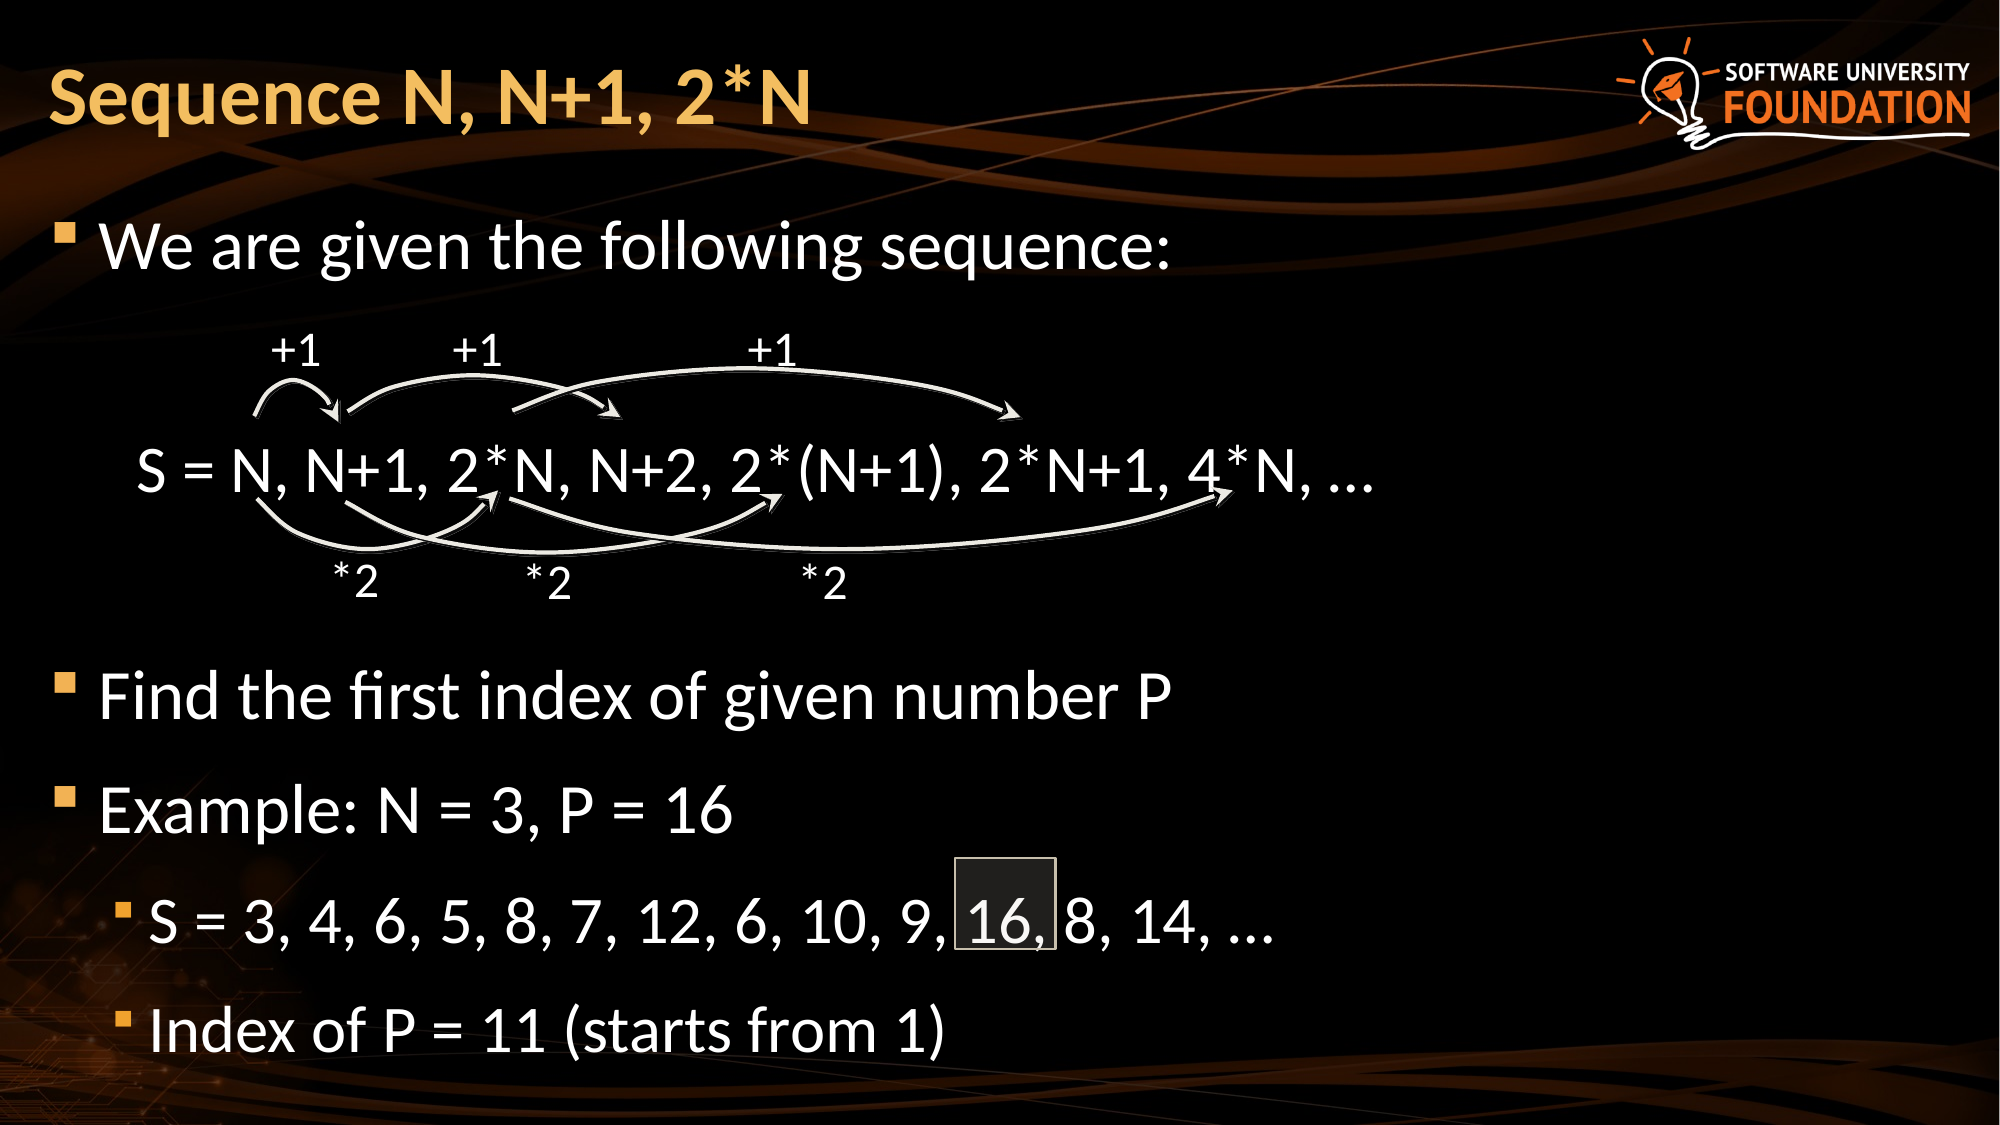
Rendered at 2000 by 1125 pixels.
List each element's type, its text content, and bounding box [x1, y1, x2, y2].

picture [0, 0, 2000, 1125]
text_box [345, 498, 664, 551]
text_box *2 [782, 542, 863, 617]
text_box [954, 857, 1056, 950]
text_box [254, 384, 339, 422]
text_box *2 [507, 542, 588, 617]
text_box +1 [256, 308, 337, 384]
text_box +1 [437, 308, 518, 384]
text_box [512, 368, 1021, 420]
text_box [509, 486, 1233, 550]
list We are given the following sequence: S = N, N+1, 2*N, N+2, 2*(N+1), 2*N+1, 4*N, … Find the first index of given number P Example: N = 3, P = 16 S = 3, 4, 6, 5, 8, 7, 12, 6, 10, 9, 16, 8, 14, … Index of P = 11 (starts from 1) [31, 188, 1968, 1103]
title Sequence N, N+1, 2*N [30, 6, 1602, 189]
text_box +1 [732, 308, 813, 384]
text_box [256, 490, 499, 543]
text_box [347, 377, 621, 418]
text_box *2 [314, 540, 413, 616]
